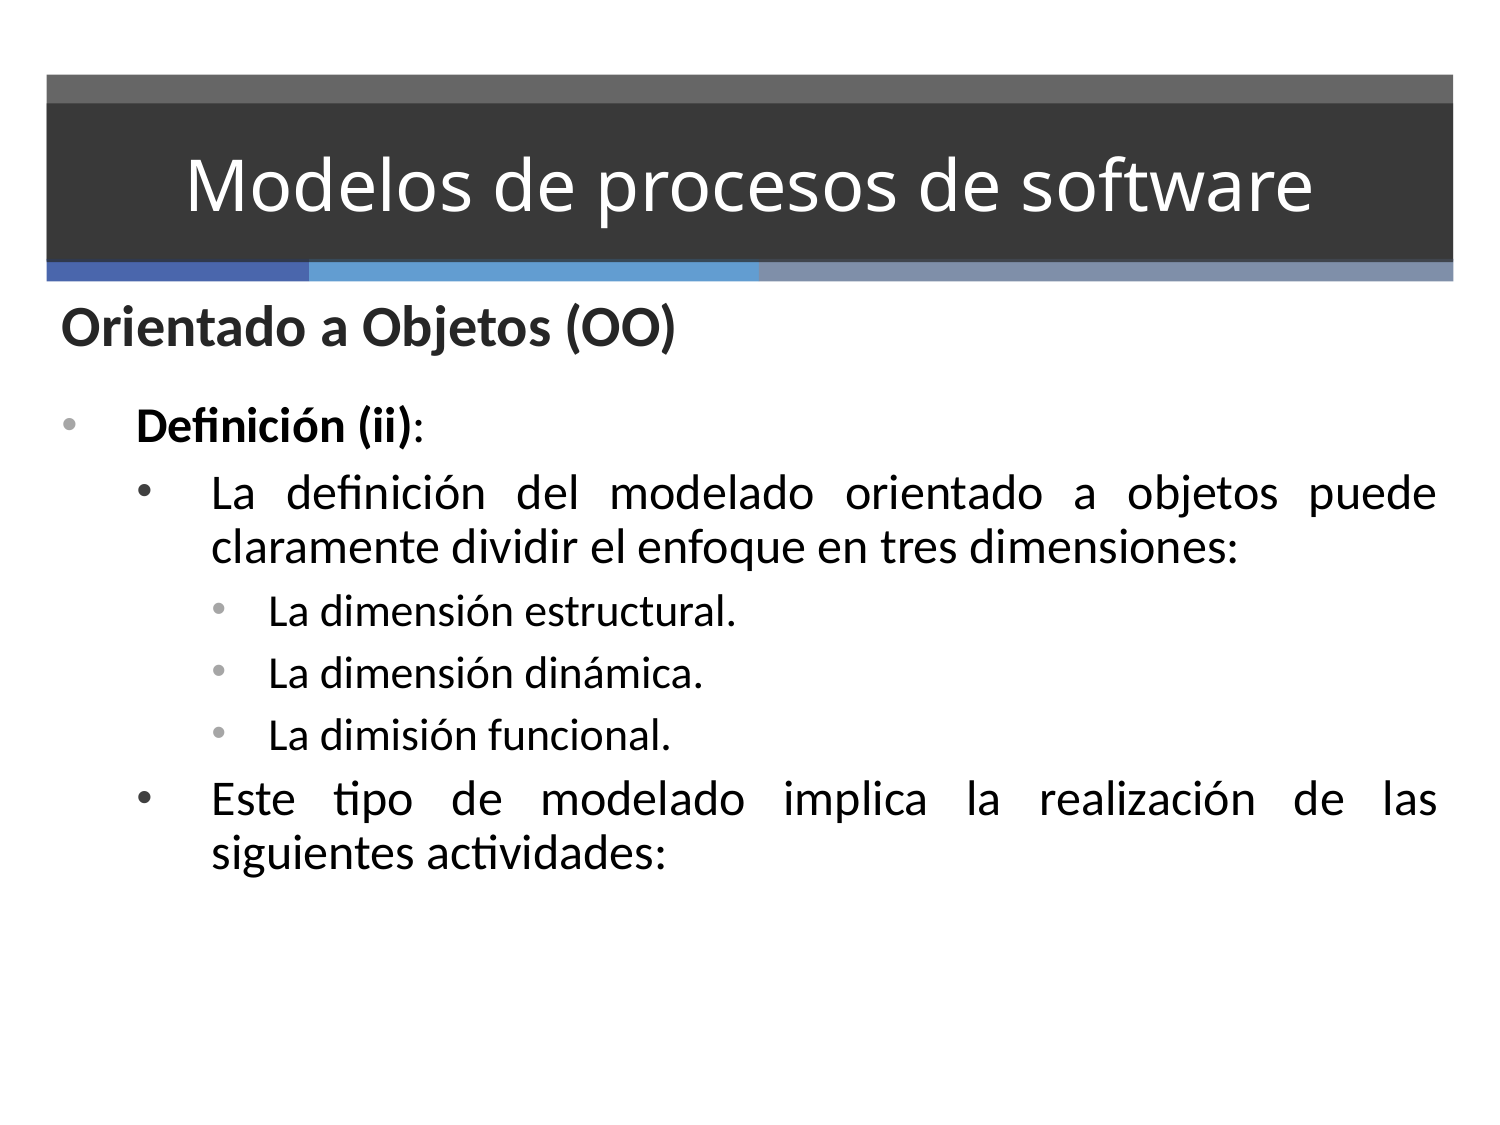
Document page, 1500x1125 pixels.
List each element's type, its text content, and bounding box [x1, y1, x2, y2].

list Orientado a Objetos (OO) Definición (ii): La definición del modelado orientado a objetos puede claramente dividir el enfoque en tres dimensiones: La dimensión estructural. La dimensión dinámica. La dimisión funcional. Este tipo de modelado implica la realización de las siguientes actividades: [46, 280, 1454, 936]
title Modelos de procesos de software [46, 103, 1454, 263]
